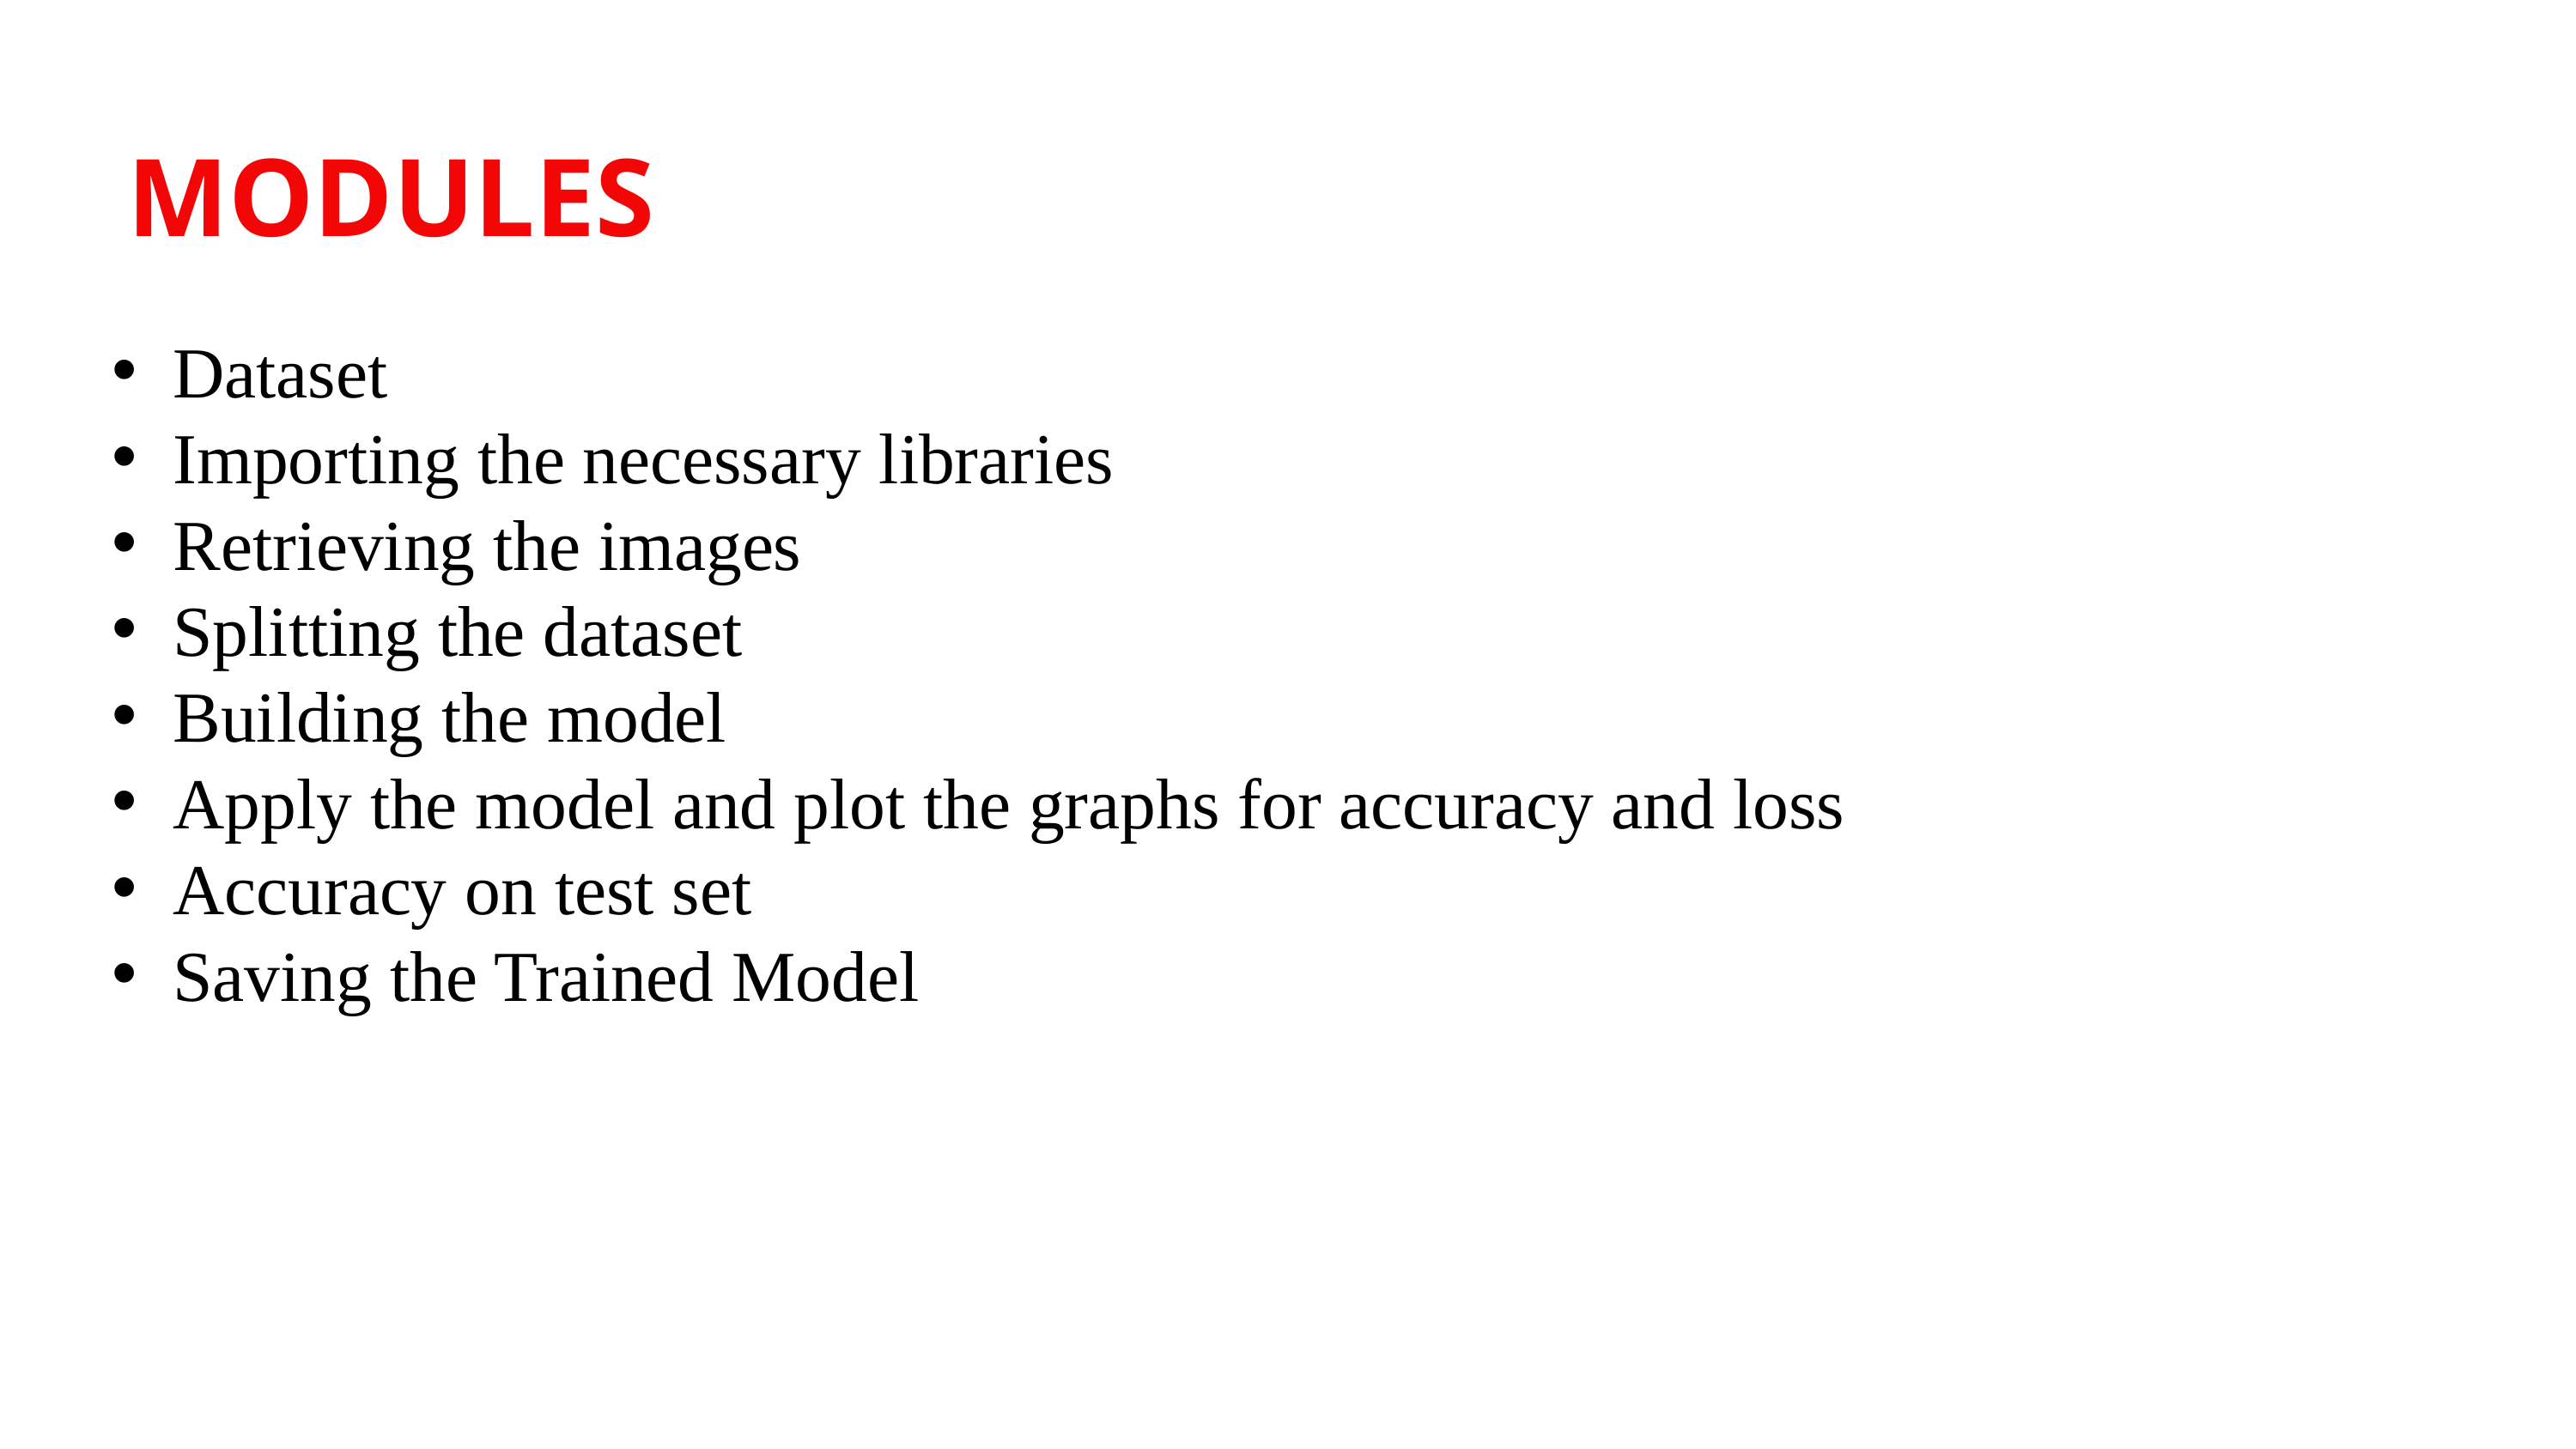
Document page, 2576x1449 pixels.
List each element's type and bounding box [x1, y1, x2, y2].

text_box [0, 0, 2559, 1449]
